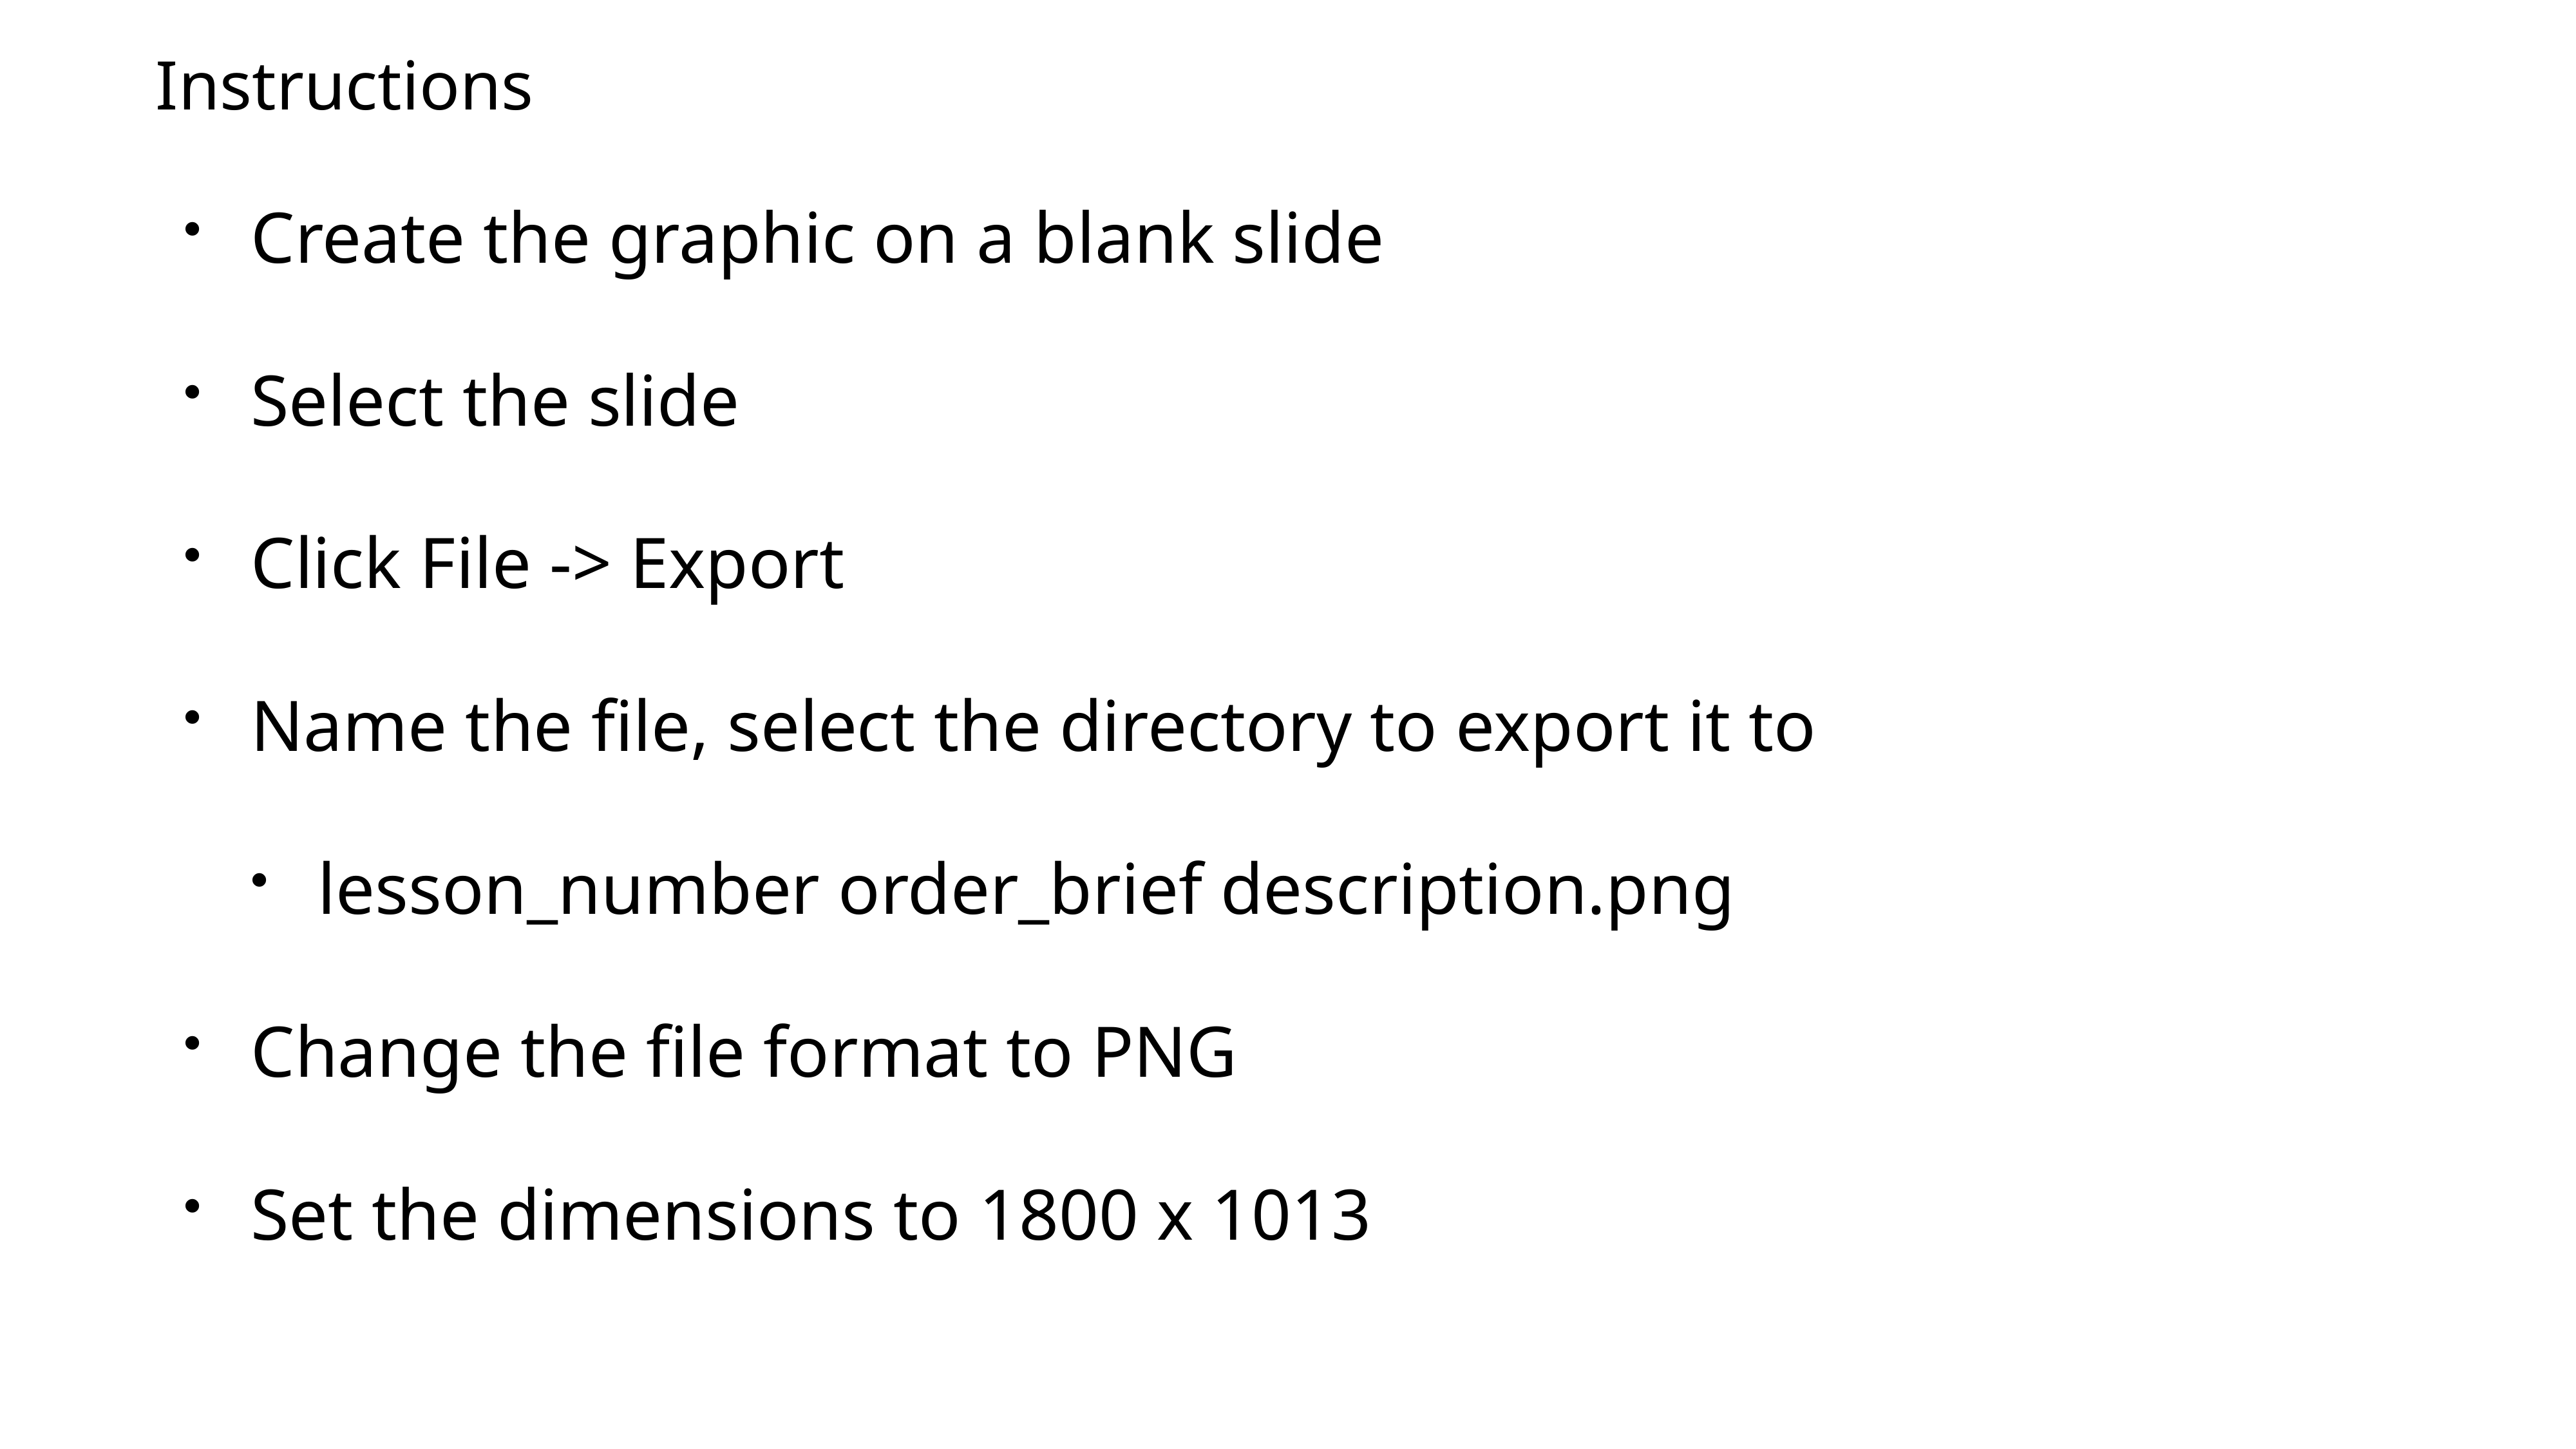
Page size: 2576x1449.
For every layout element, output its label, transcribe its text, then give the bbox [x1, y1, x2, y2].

text_box Instructions [134, 37, 556, 129]
list Create the graphic on a blank slide Select the slide Click File -> Export Name the file, select the directory to export it to lesson_number order_brief description.png Change the file format to PNG Set the dimensions to 1800 x 1013 [178, 187, 2398, 1260]
